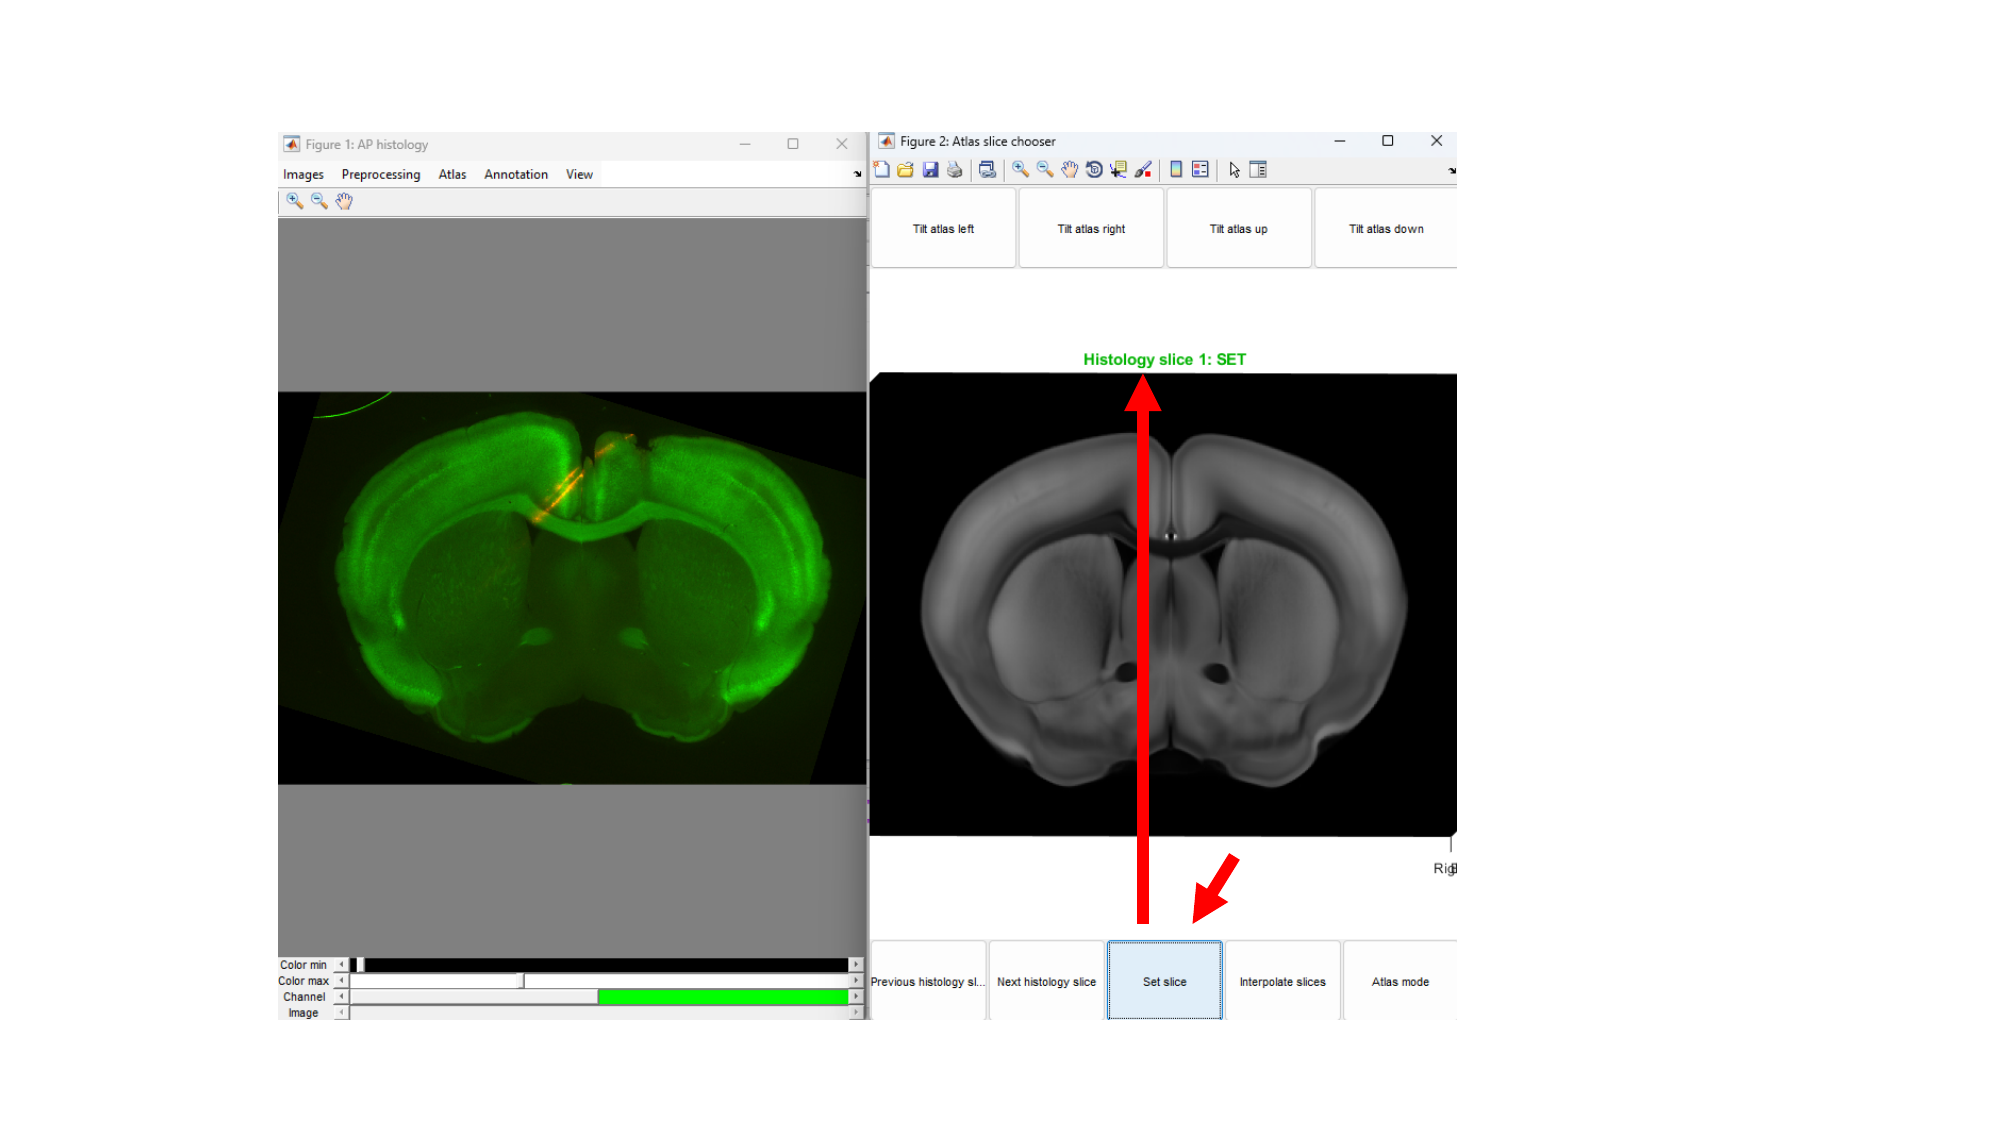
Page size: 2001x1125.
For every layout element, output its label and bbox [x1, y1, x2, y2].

picture [278, 131, 1458, 1021]
text_box [1191, 855, 1235, 925]
